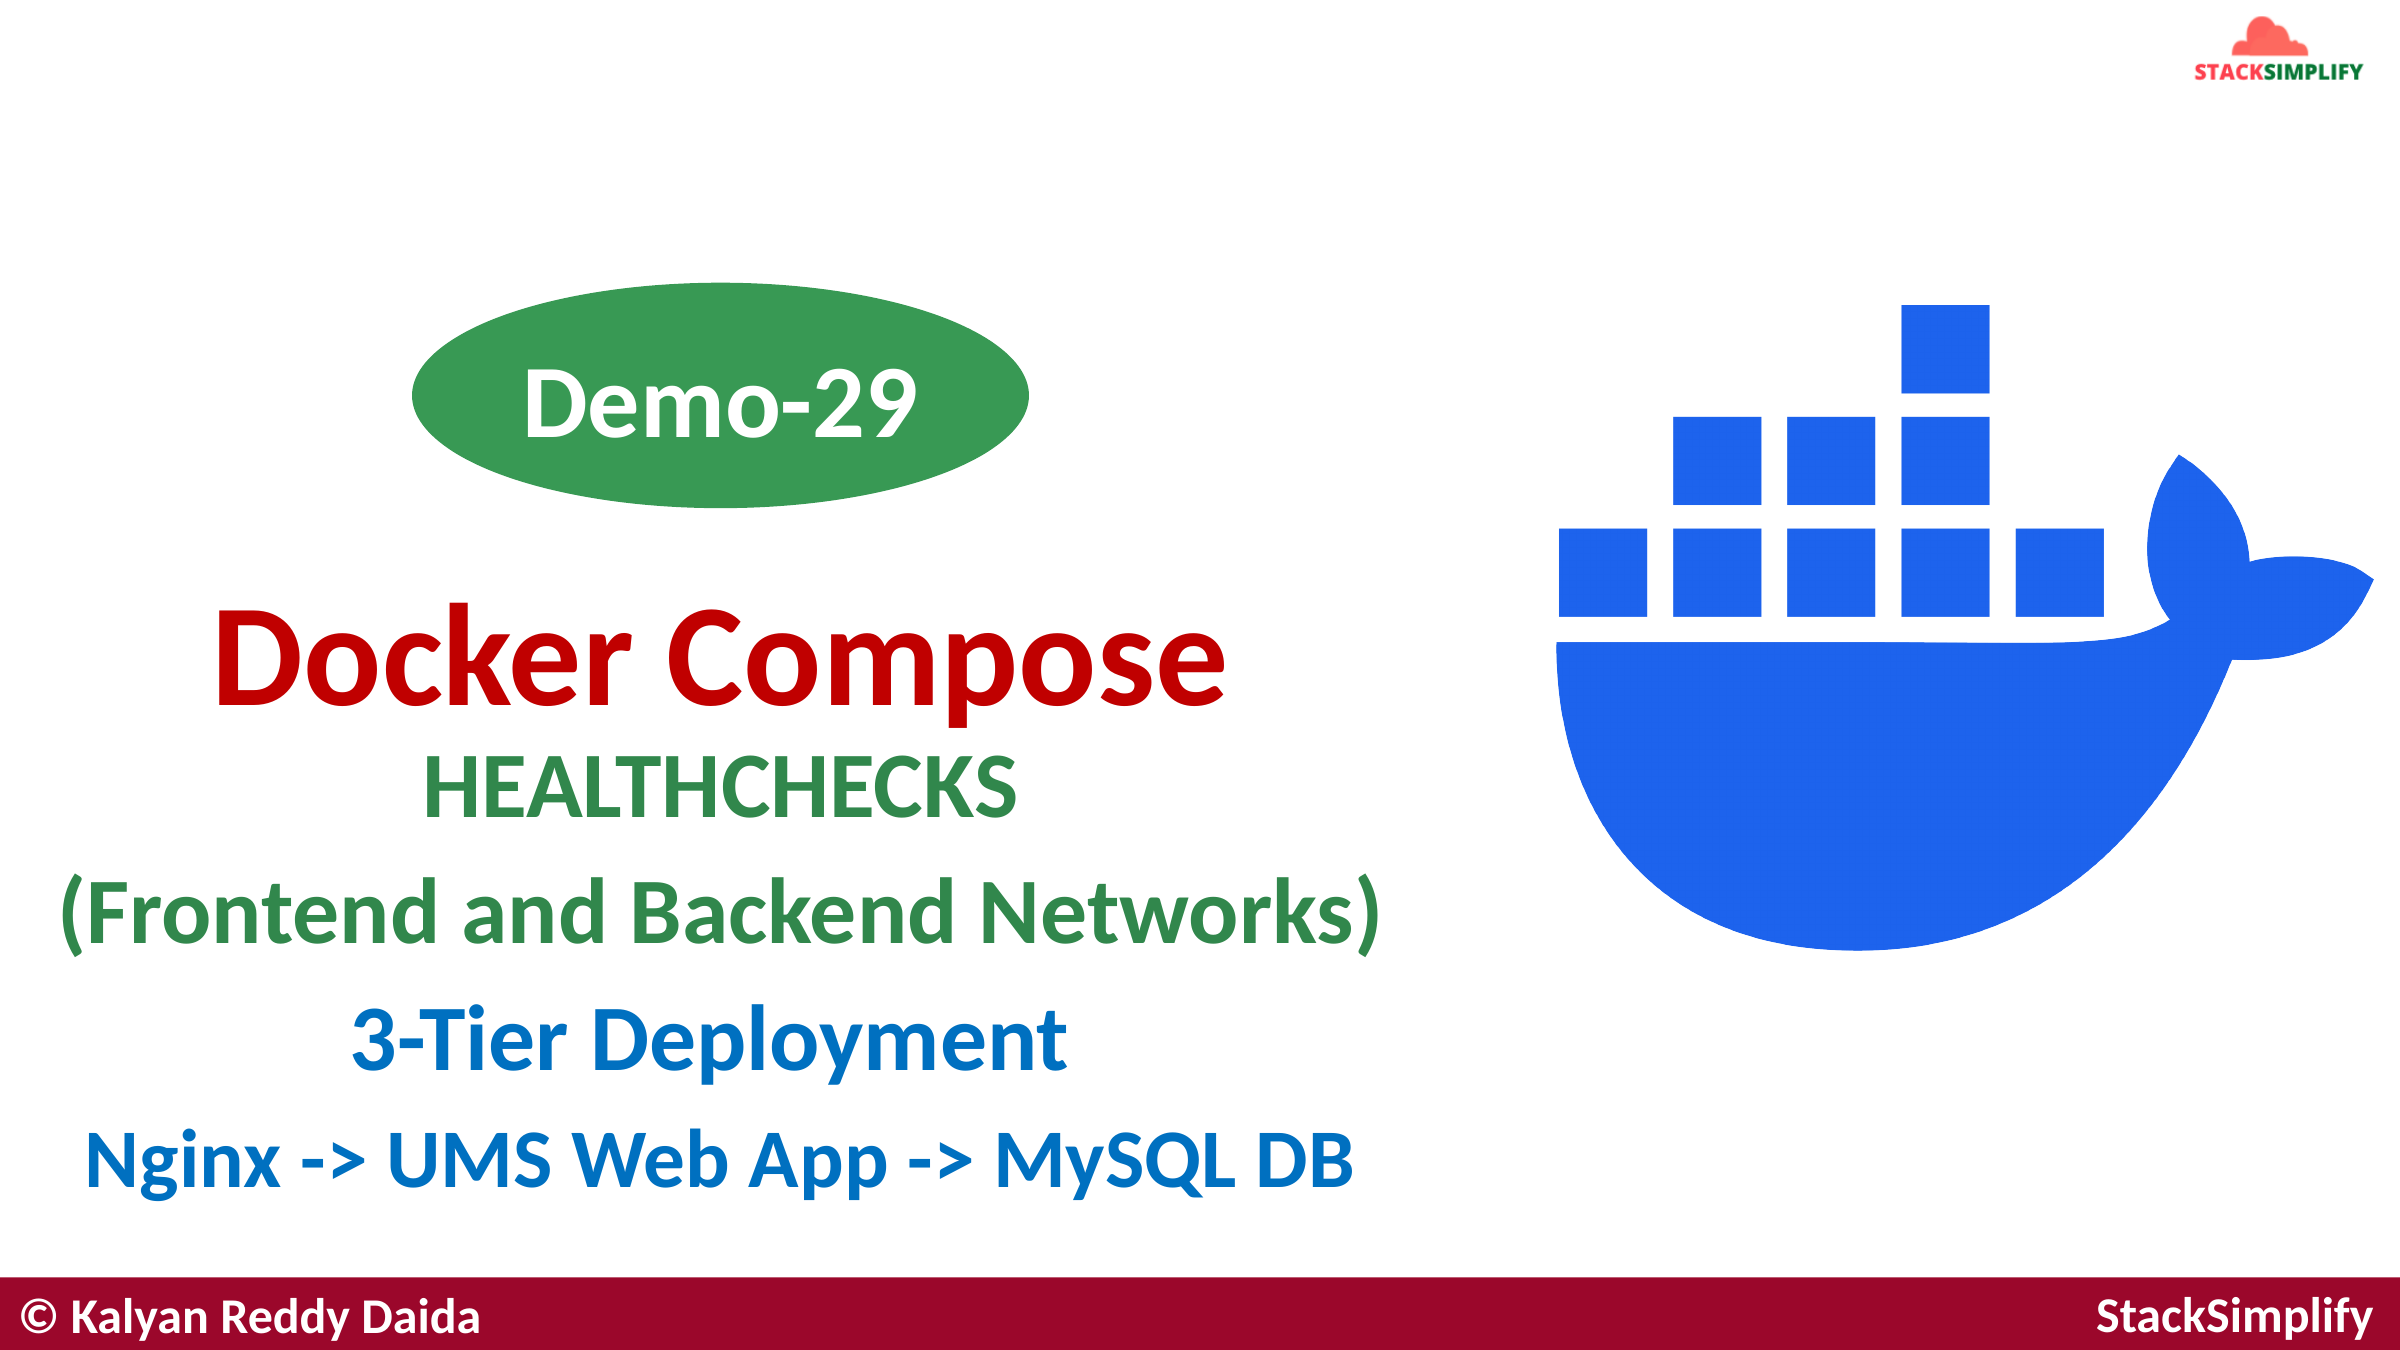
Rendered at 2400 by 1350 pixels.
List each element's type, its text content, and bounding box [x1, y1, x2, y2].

list Docker Compose HEALTHCHECKS (Frontend and Backend Networks) 3-Tier Deployment Nginx -> UMS Web App -> MySQL DB [26, 570, 1415, 951]
text_box Demo-29 [409, 280, 1032, 511]
text_box [1200, 675, 1743, 1218]
text_box [1175, 650, 1225, 700]
text_box [1200, 675, 1250, 725]
picture [1555, 305, 2374, 952]
picture [2178, 10, 2375, 86]
footer © Kalyan Reddy Daida [0, 1278, 511, 1350]
